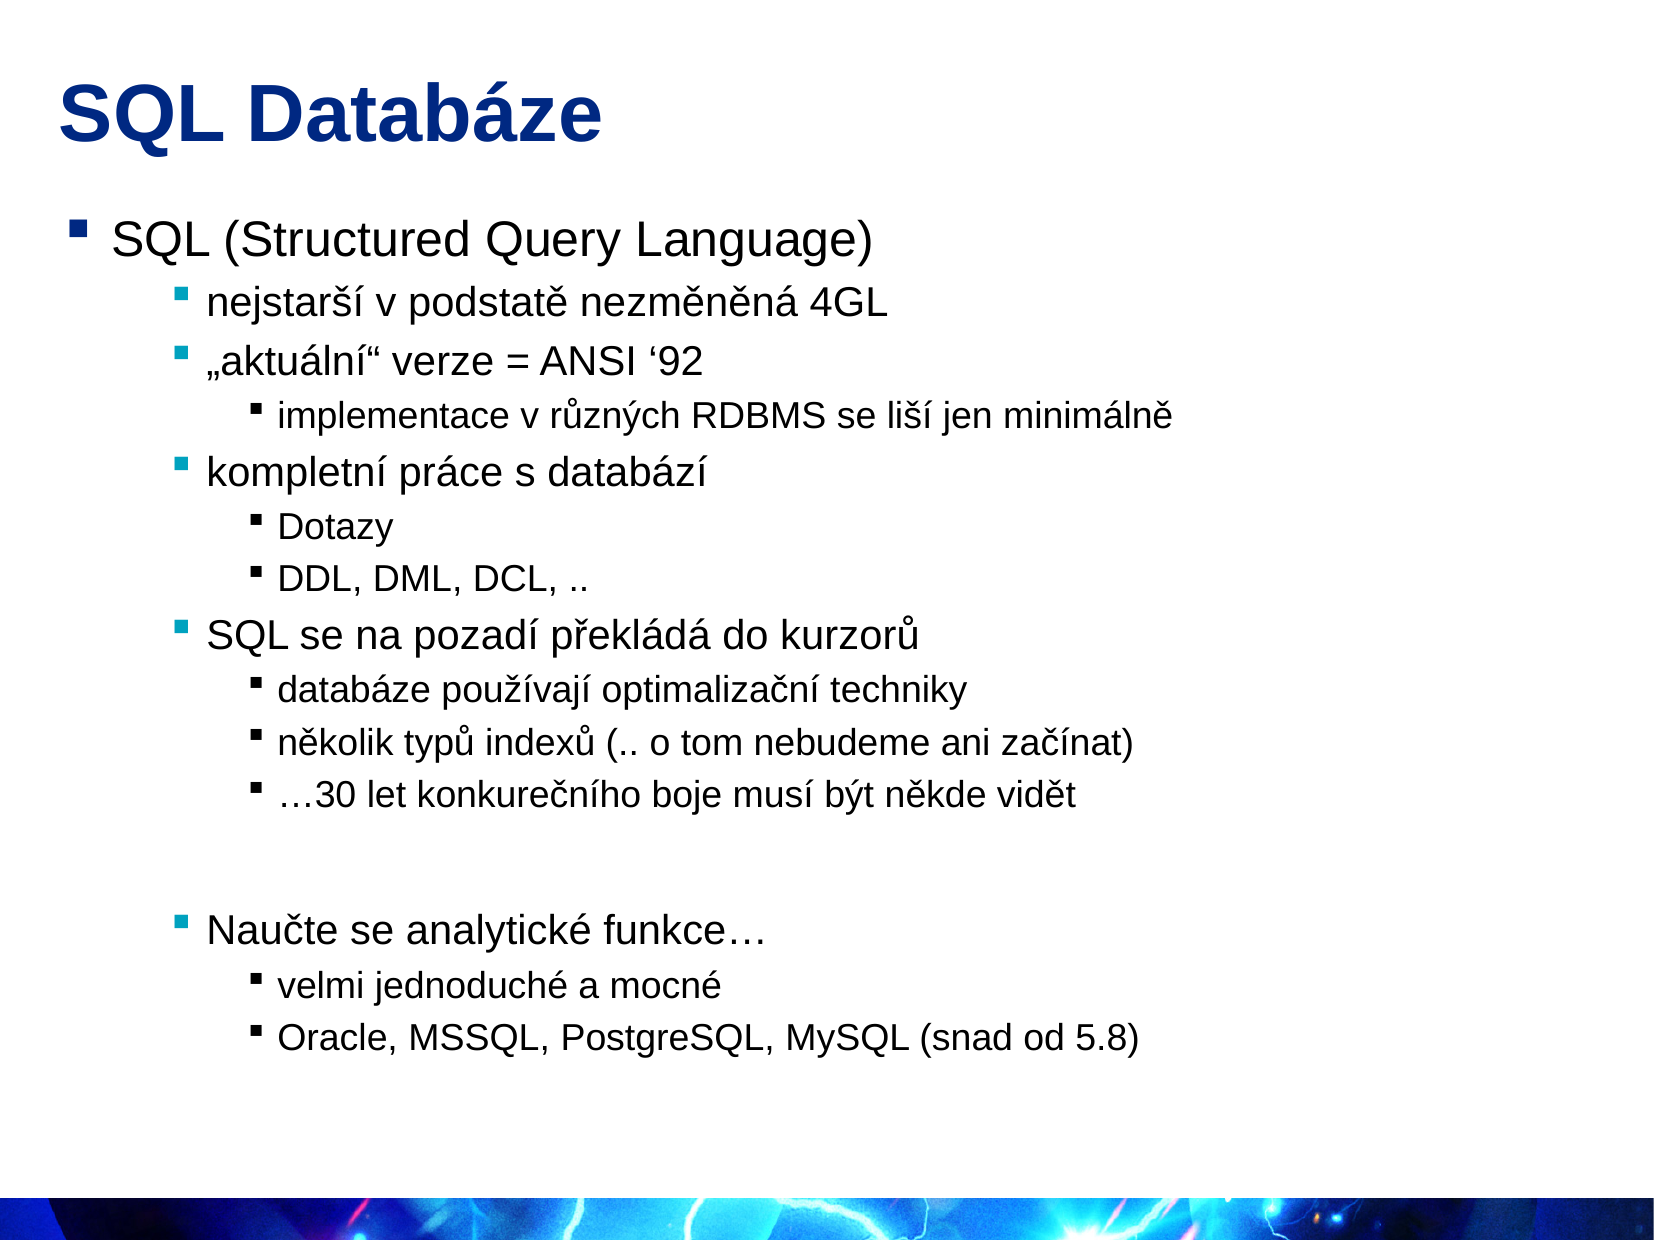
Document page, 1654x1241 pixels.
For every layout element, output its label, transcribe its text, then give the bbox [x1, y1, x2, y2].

picture [1167, 1198, 1654, 1240]
picture [0, 1198, 1185, 1240]
title SQL Databáze [59, 17, 1595, 201]
list SQL (Structured Query Language) nejstarší v podstatě nezměněná 4GL „aktuální“ verze = ANSI ‘92 implementace v různých RDBMS se liší jen minimálně kompletní práce s databází Dotazy DDL, DML, DCL, .. SQL se na pozadí překládá do kurzorů databáze používají optimalizační techniky několik typů indexů (.. o tom nebudeme ani začínat) …30 let konkurečního boje musí být někde vidět Naučte se analytické funkce… velmi jednoduché a mocné Oracle, MSSQL, PostgreSQL, MySQL (snad od 5.8) [58, 206, 1583, 1167]
